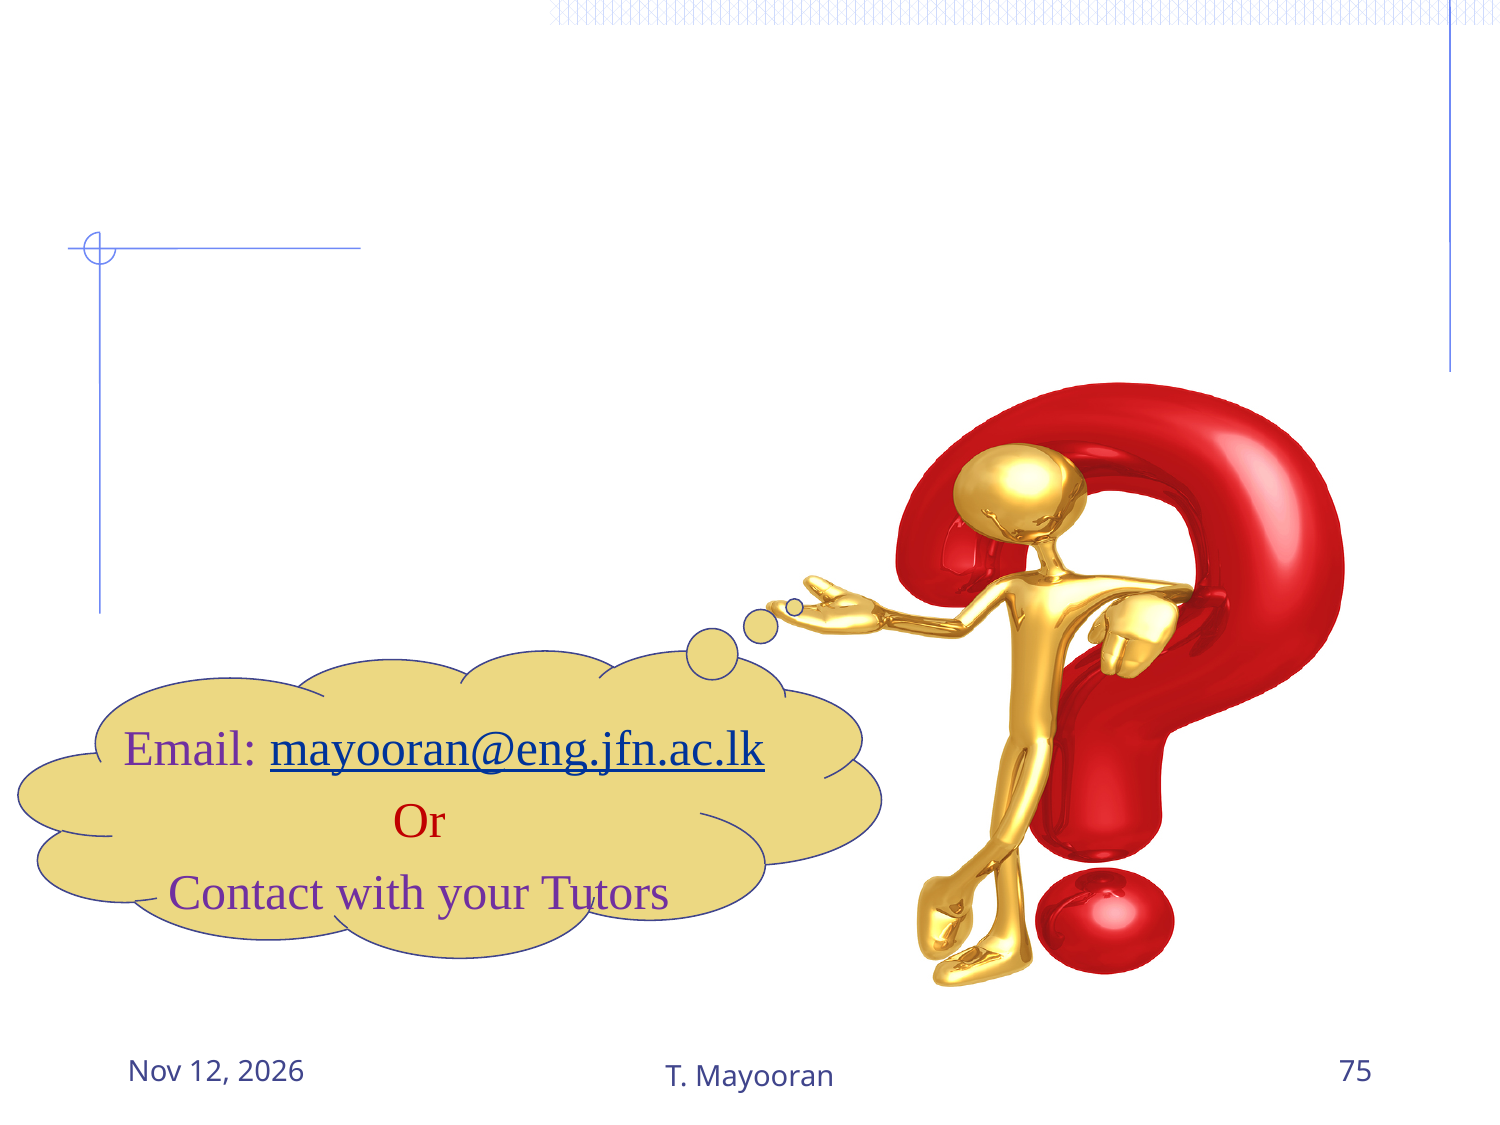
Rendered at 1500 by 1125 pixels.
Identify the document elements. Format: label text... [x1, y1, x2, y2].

footer T. Mayooran [512, 1024, 988, 1101]
text_box Email: mayooran@eng.jfn.ac.lk Or Contact with your Tutors [17, 650, 653, 959]
slide_number 75 [1074, 1024, 1388, 1101]
picture [658, 372, 1492, 998]
slide_number 9-Apr-23 [112, 1024, 426, 1101]
